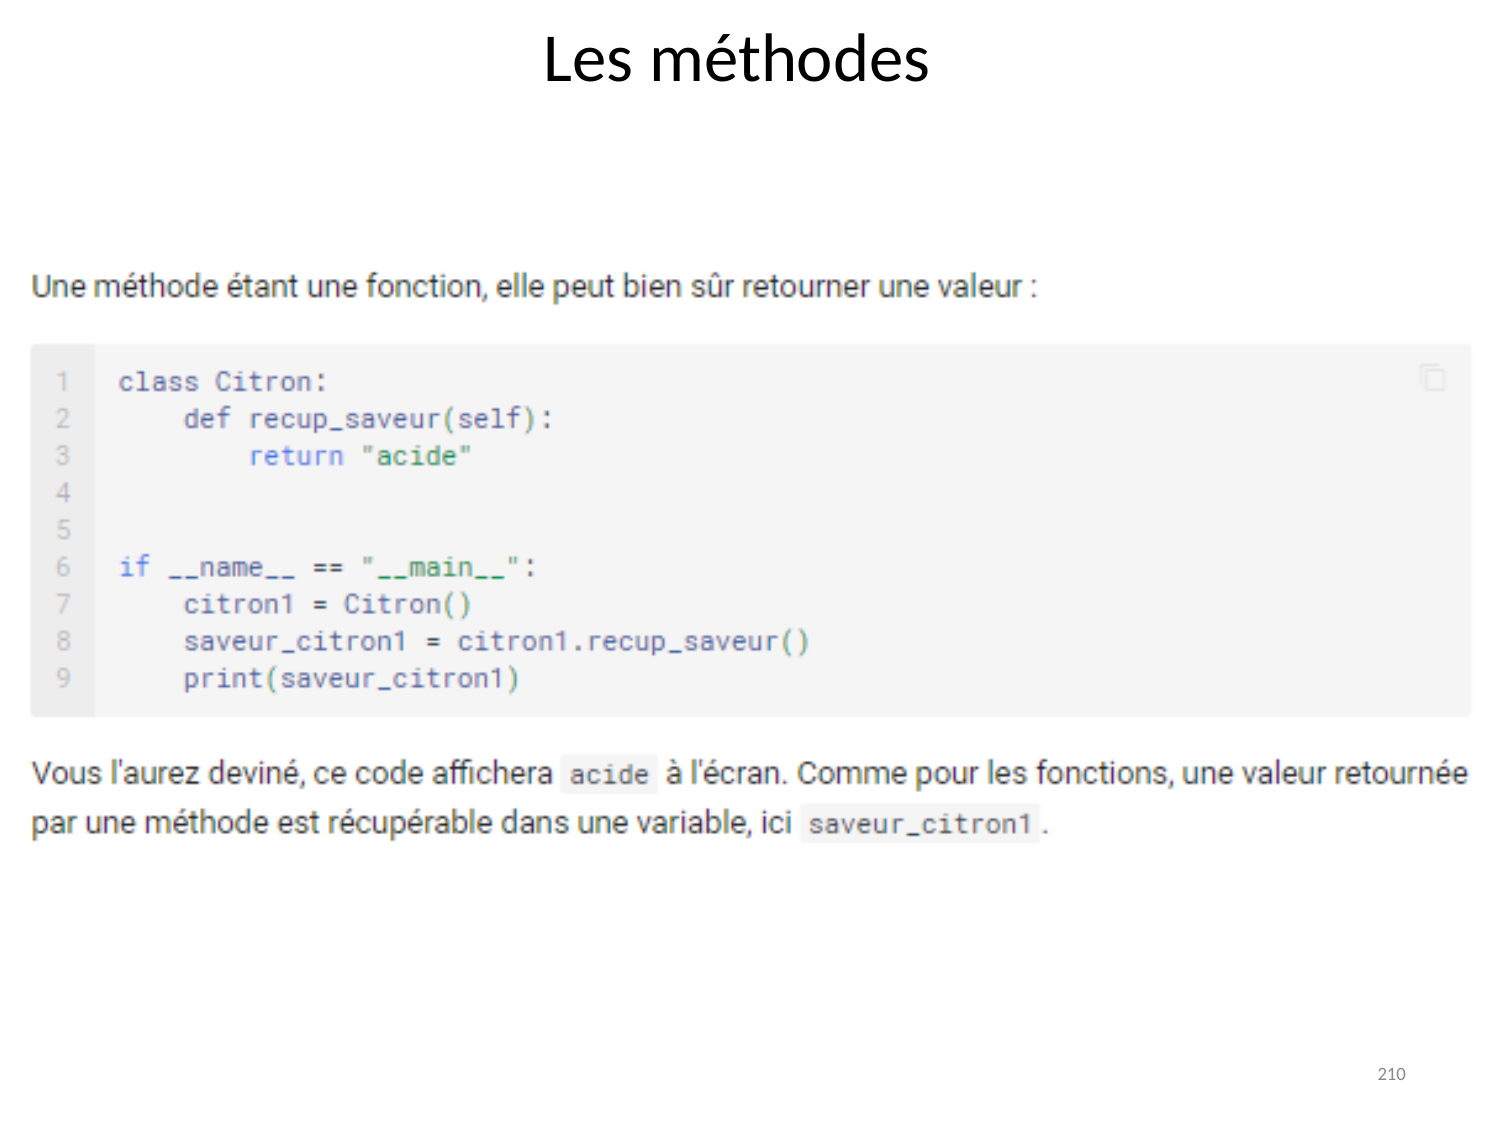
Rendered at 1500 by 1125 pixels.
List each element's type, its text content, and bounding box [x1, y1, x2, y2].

picture [9, 241, 1498, 881]
text_box 210 [1083, 1042, 1421, 1103]
title Les méthodes [0, 0, 1475, 120]
